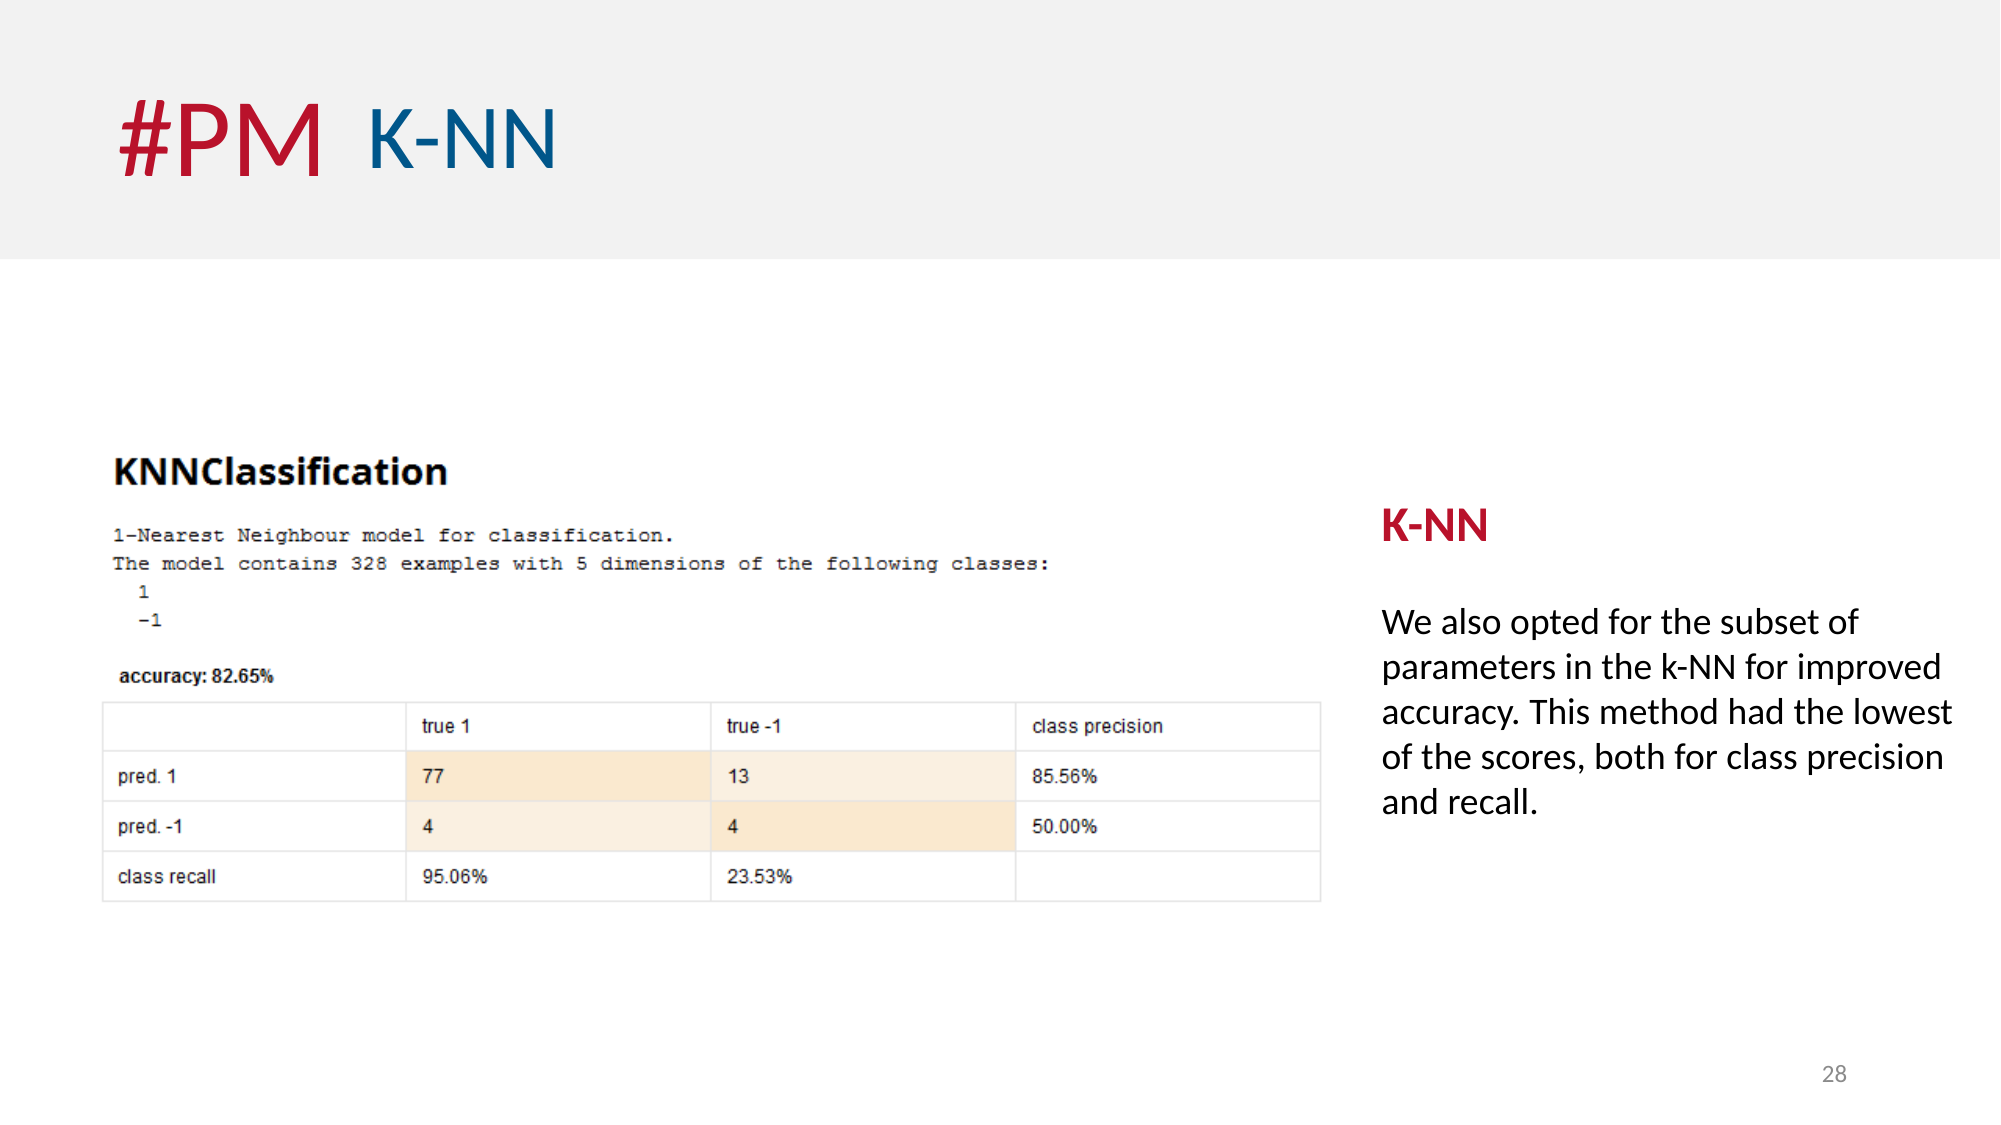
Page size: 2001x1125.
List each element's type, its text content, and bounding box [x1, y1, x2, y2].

text_box K-NN We also opted for the subset of parameters in the k-NN for improved accuracy. This method had the lowest of the scores, both for class precision and recall. [1366, 484, 1982, 829]
text_box K-NN [352, 69, 575, 195]
picture [102, 449, 1073, 650]
picture [96, 658, 1331, 943]
text_box #PM [102, 56, 376, 207]
text_box [0, 0, 2000, 260]
slide_number 28 [1412, 1042, 1863, 1103]
